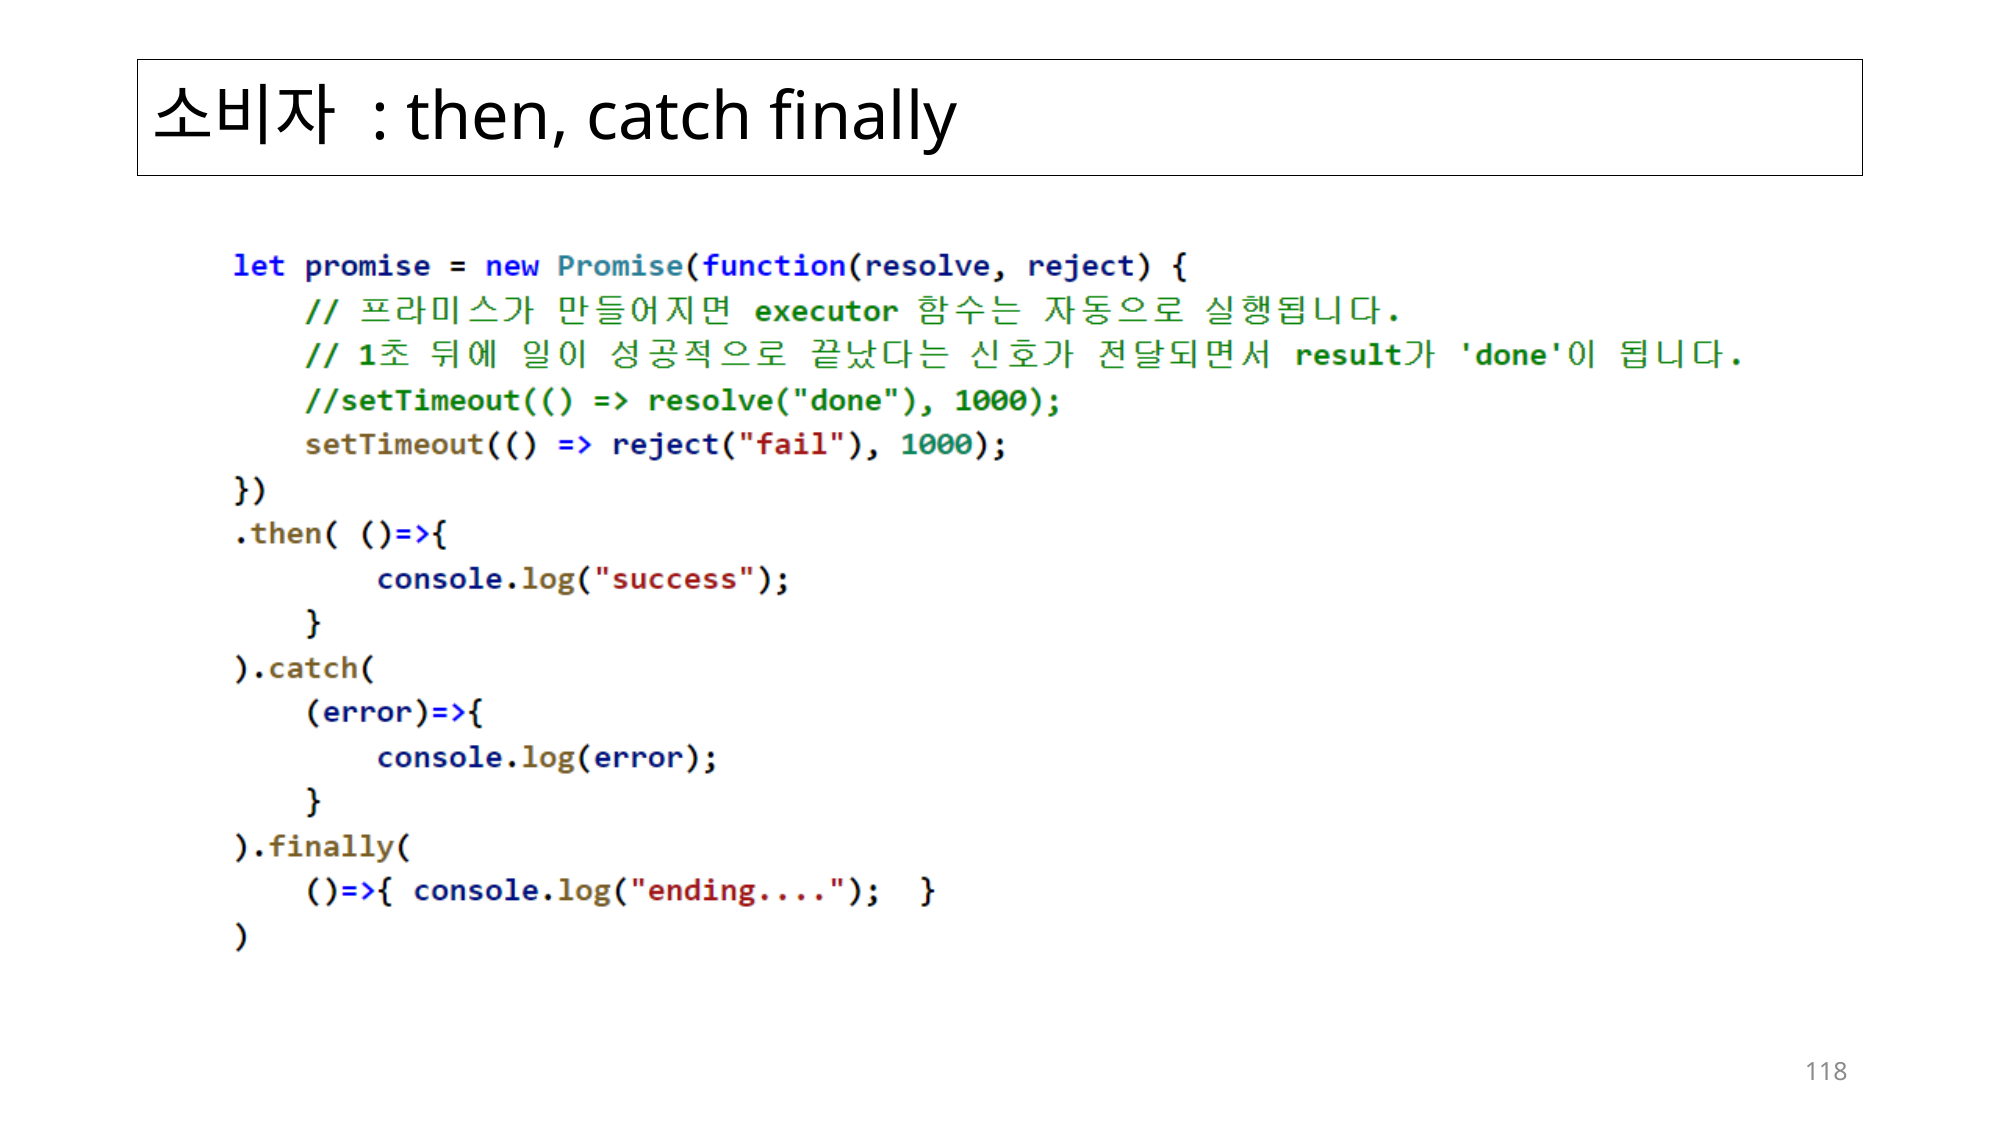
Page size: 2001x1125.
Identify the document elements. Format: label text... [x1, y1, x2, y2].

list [210, 240, 1790, 971]
slide_number 118 [1412, 1042, 1863, 1103]
title 소비자 : then, catch finally [137, 59, 1863, 176]
